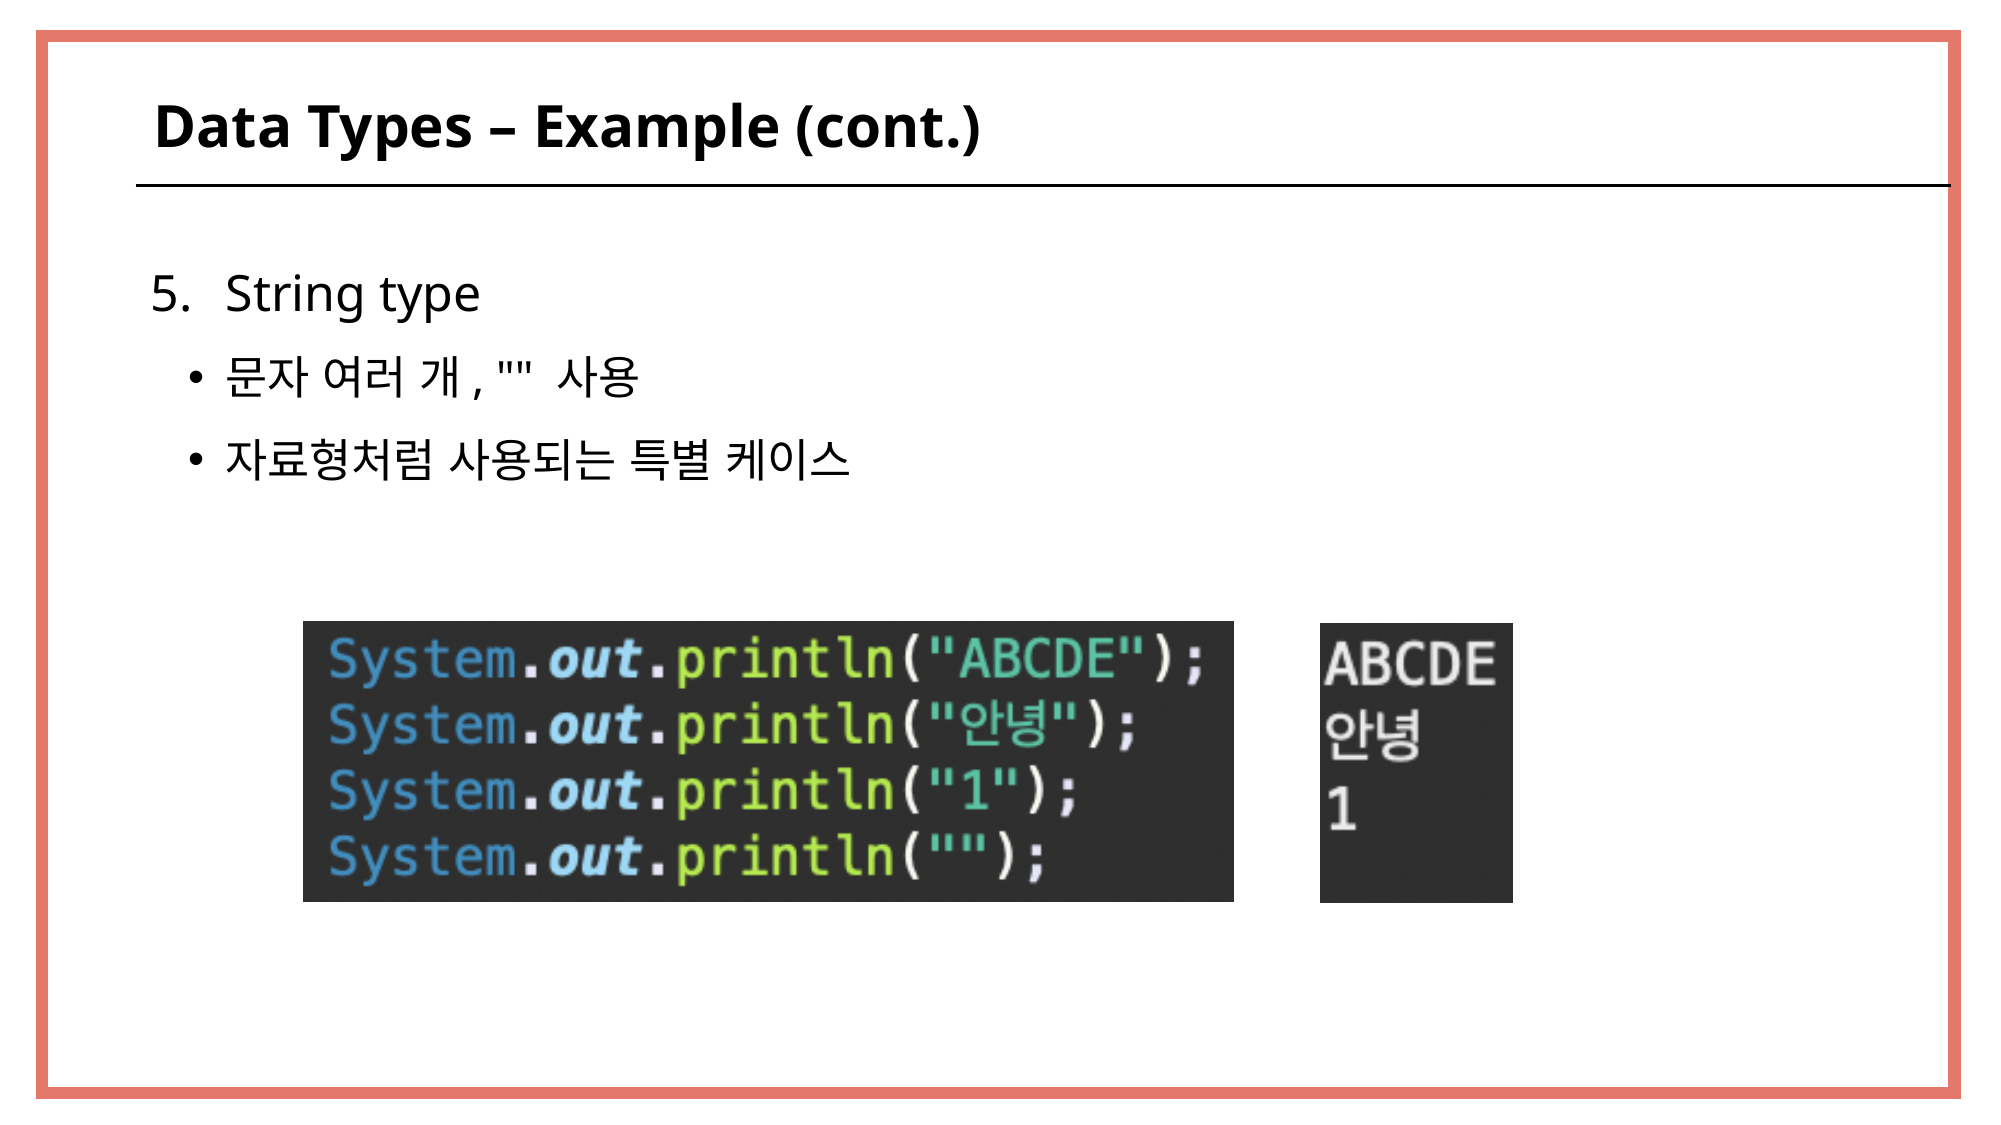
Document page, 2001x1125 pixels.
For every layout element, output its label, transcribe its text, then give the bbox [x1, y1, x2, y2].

list Data Types – Example (cont.) [138, 76, 1509, 182]
text_box String type 문자 여러 개, "" 사용 자료형처럼 사용되는 특별 케이스 [135, 223, 986, 1059]
picture [303, 621, 1234, 902]
picture [1320, 623, 1513, 903]
slide_number 50 [1412, 1042, 1863, 1103]
